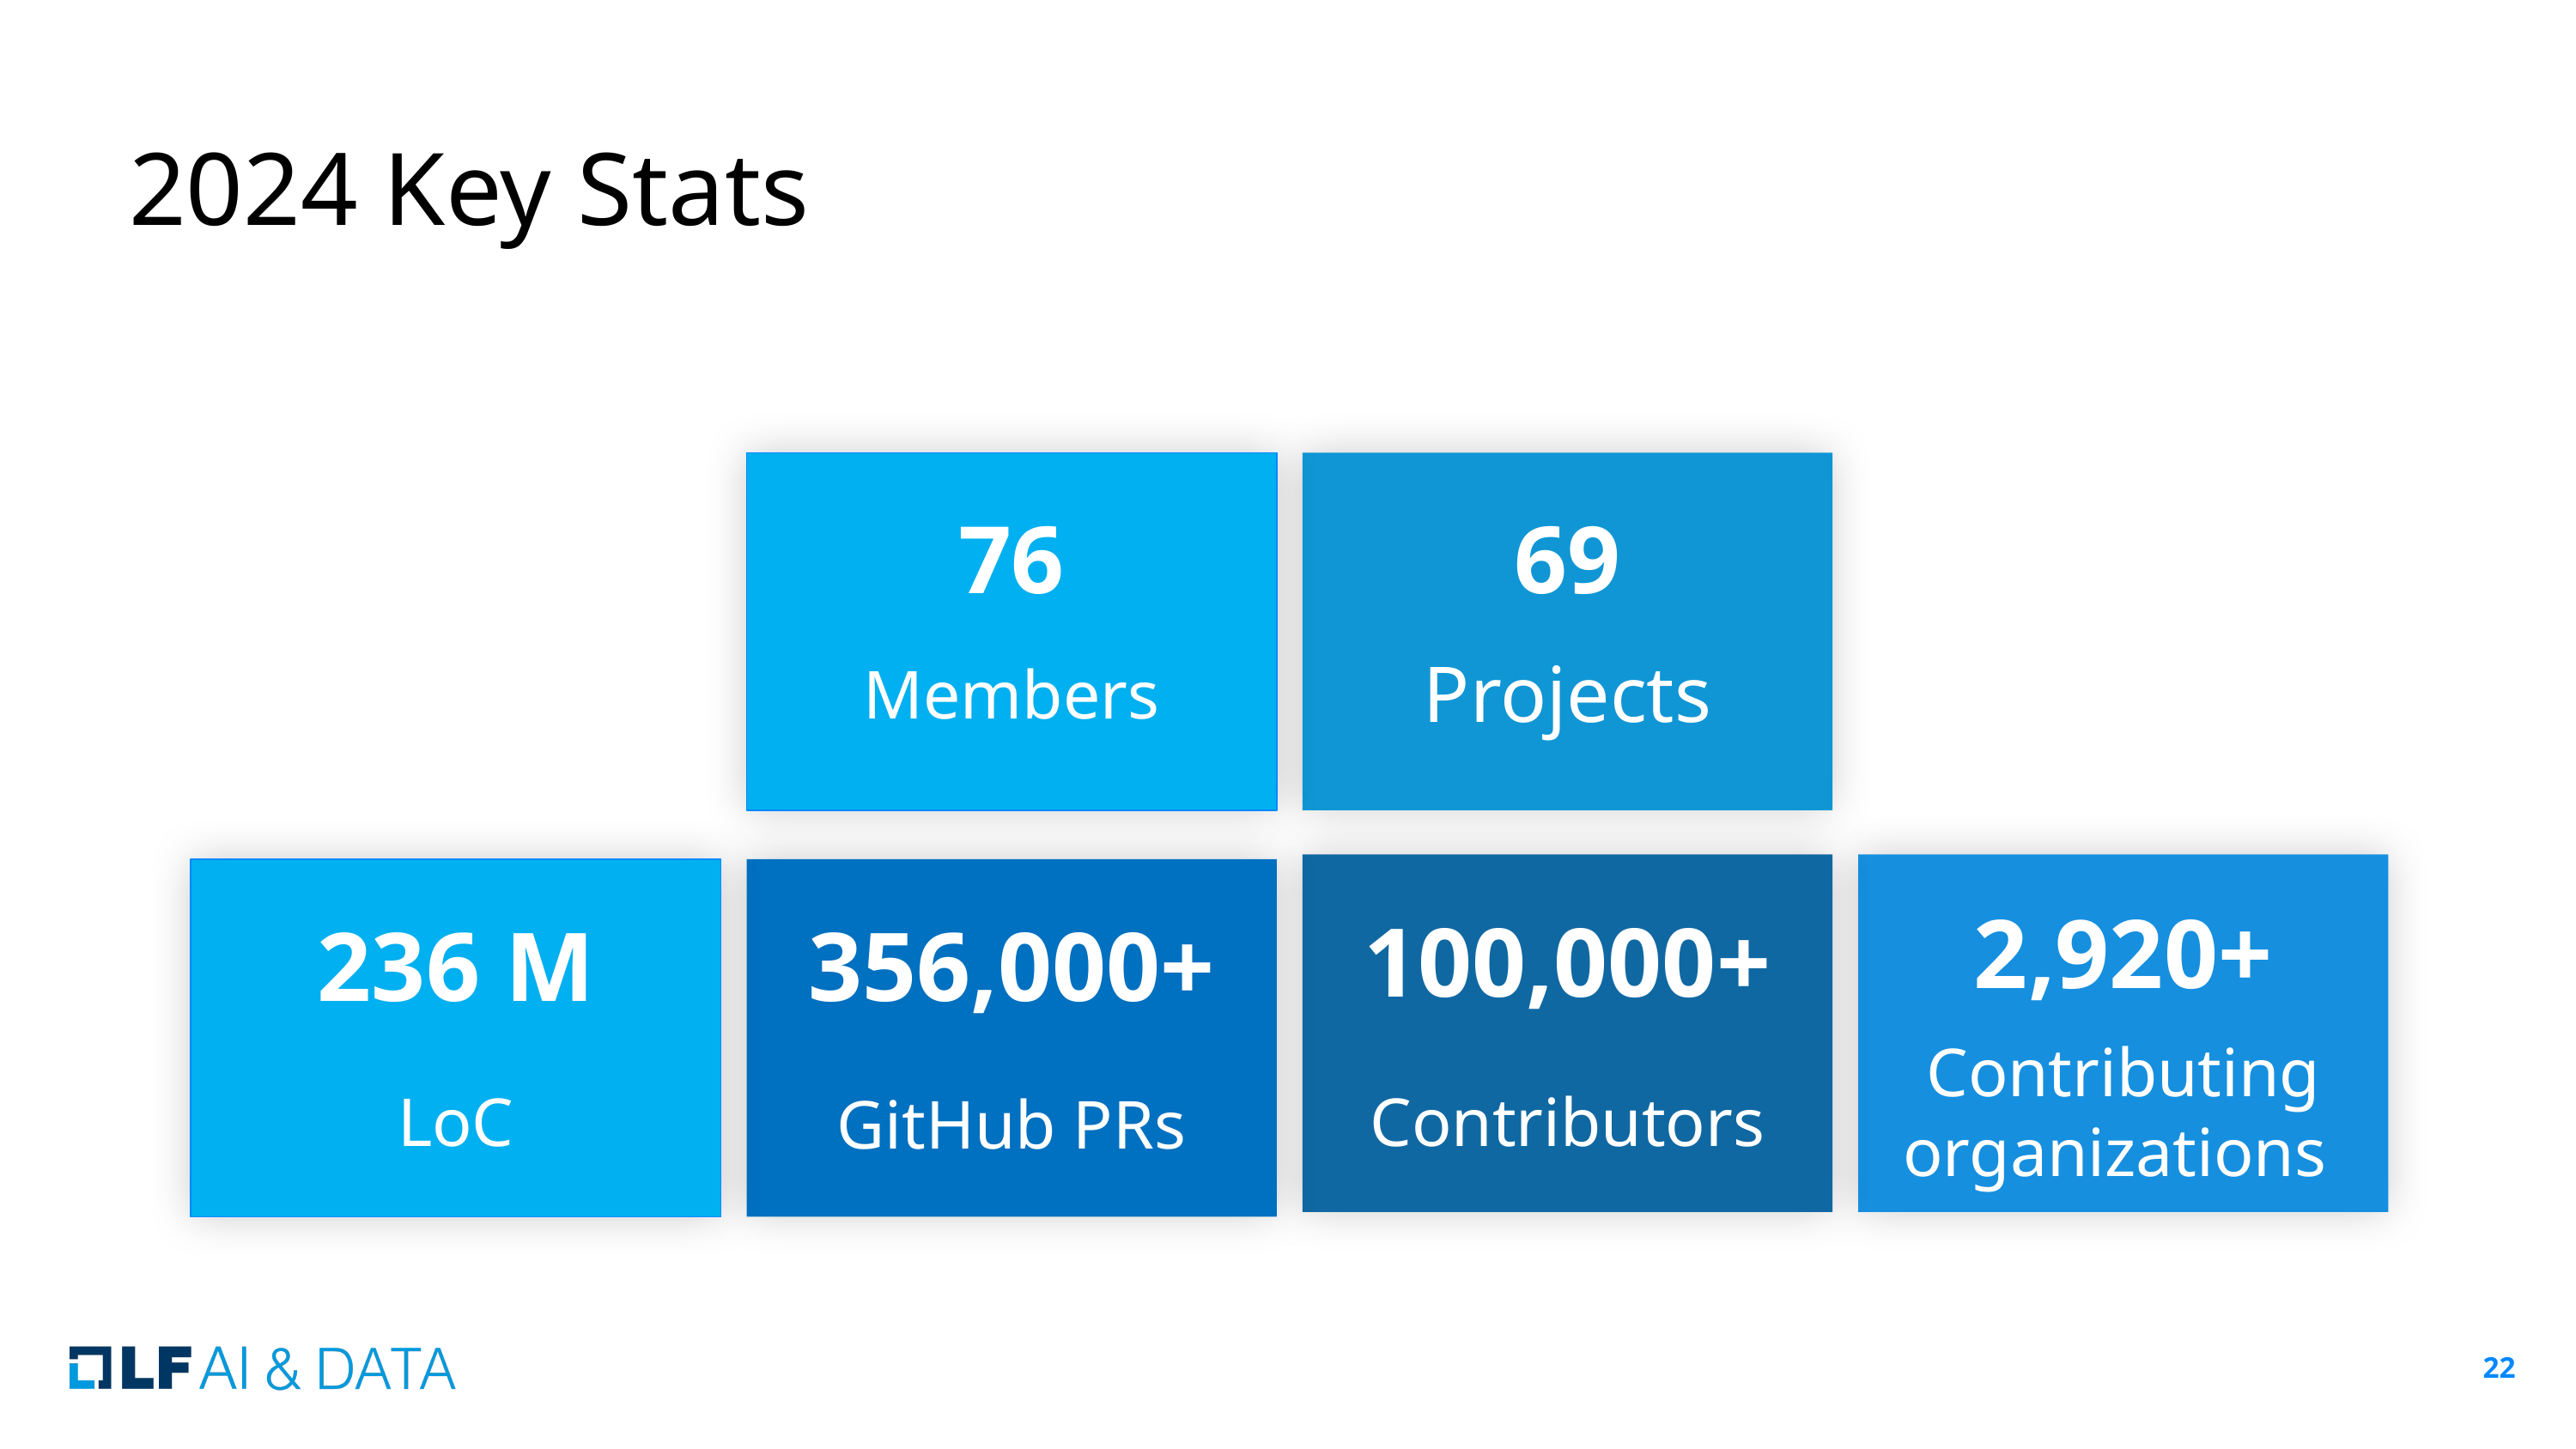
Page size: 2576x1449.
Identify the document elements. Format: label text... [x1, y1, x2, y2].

title 2024 Key Stats [129, 124, 2530, 287]
picture [61, 1341, 461, 1397]
slide_number ‹#› [2386, 1313, 2542, 1425]
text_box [190, 452, 2389, 1218]
